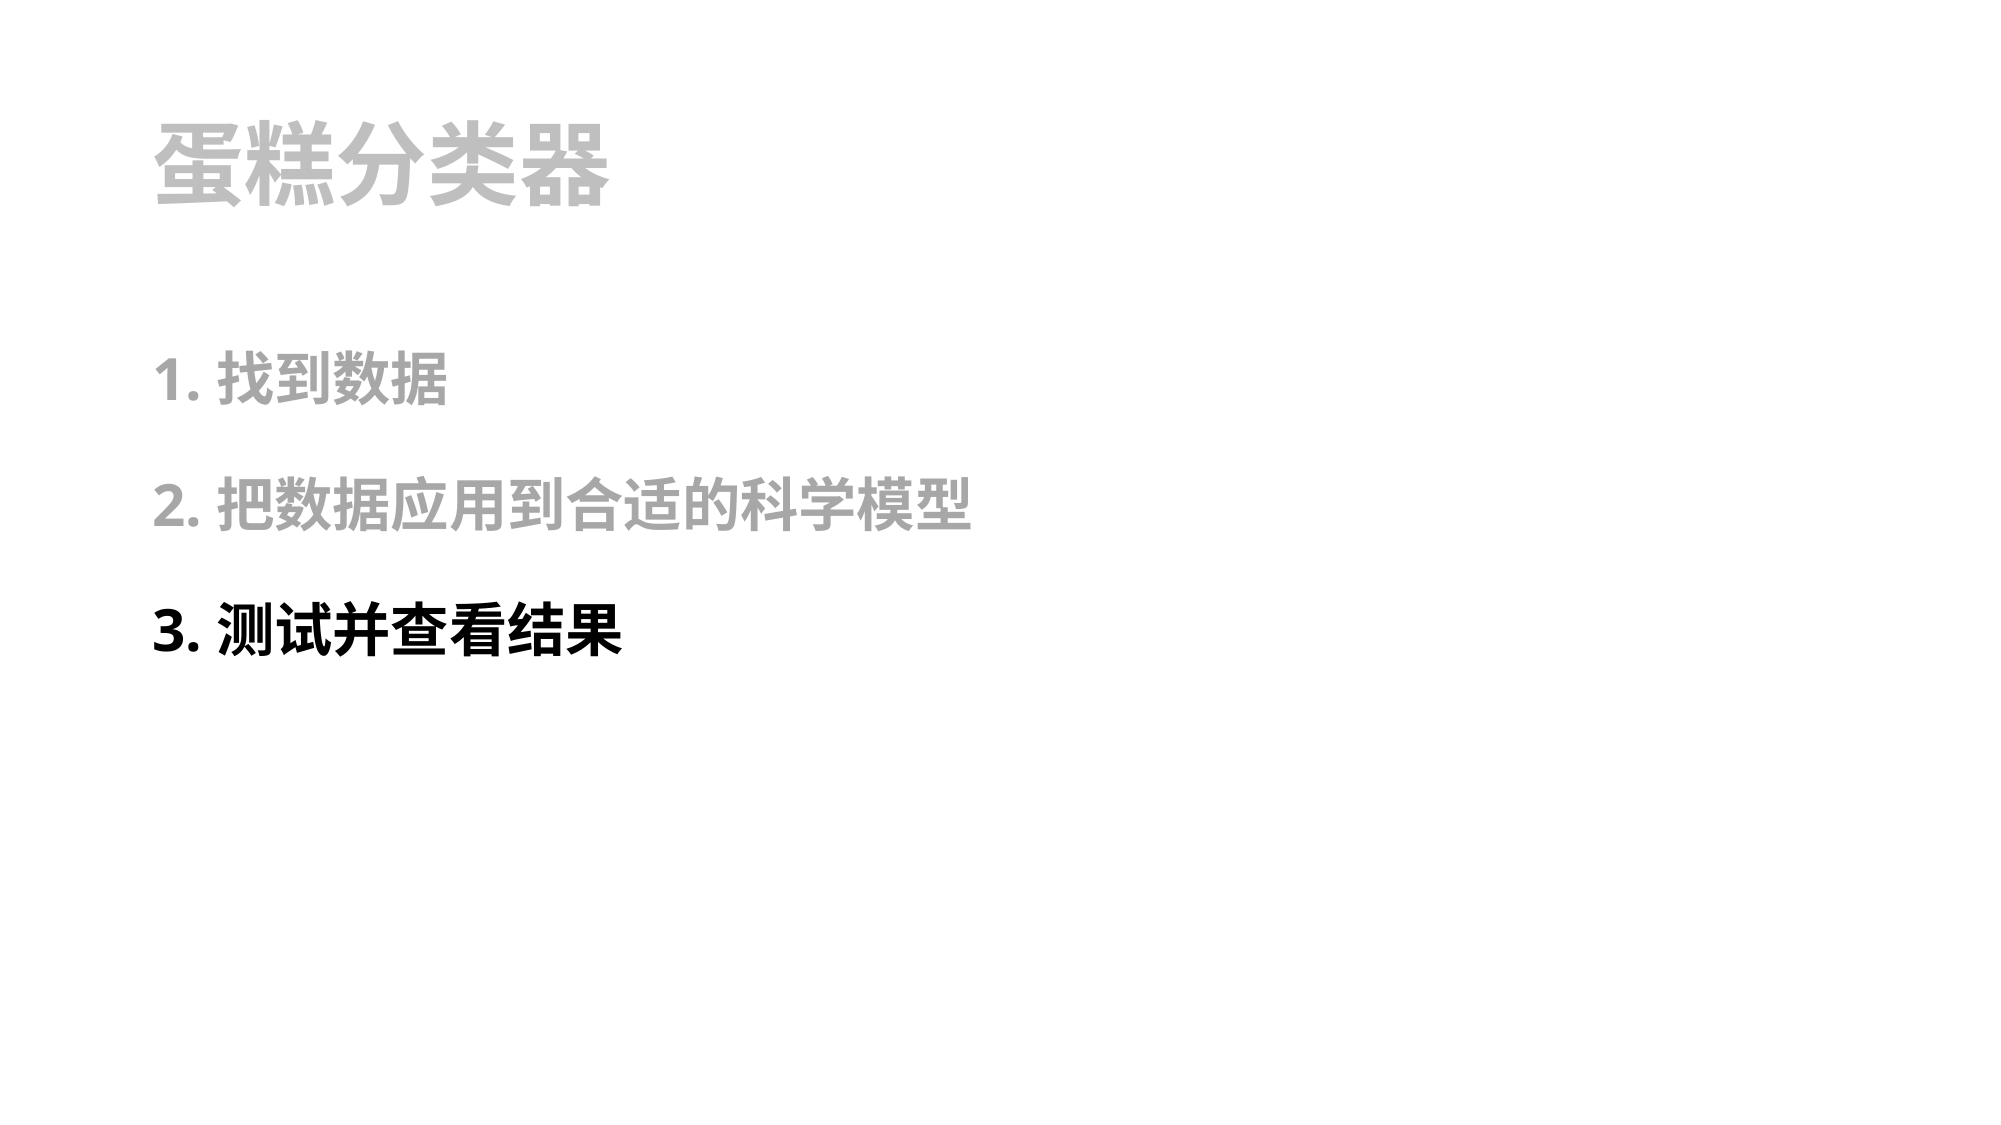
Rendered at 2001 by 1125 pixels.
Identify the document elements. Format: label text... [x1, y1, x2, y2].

list 1.找到数据 2.把数据应用到合适的科学模型 3.测试并查看结果 [137, 299, 1863, 1014]
title 蛋糕分类器 [137, 59, 1863, 278]
